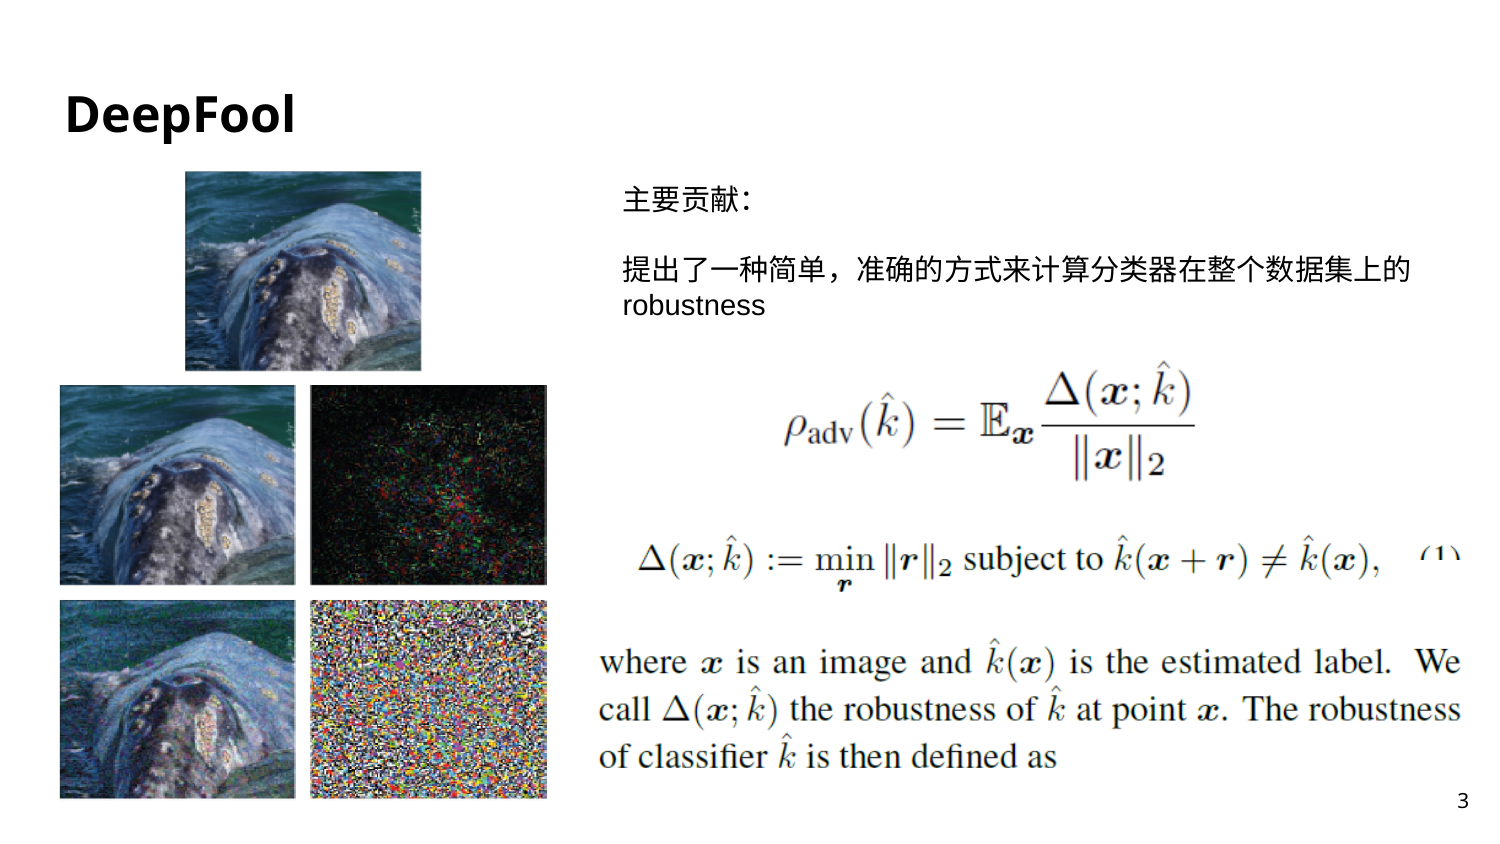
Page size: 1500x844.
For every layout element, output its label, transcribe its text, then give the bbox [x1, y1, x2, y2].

slide_number 3 [1394, 787, 1484, 834]
picture [774, 352, 1204, 491]
text_box 主要贡献： 提出了一种简单，准确的方式来计算分类器在整个数据集上的robustness [607, 174, 1429, 329]
picture [23, 158, 581, 812]
picture [593, 507, 1478, 785]
title DeepFool [49, 67, 1448, 173]
